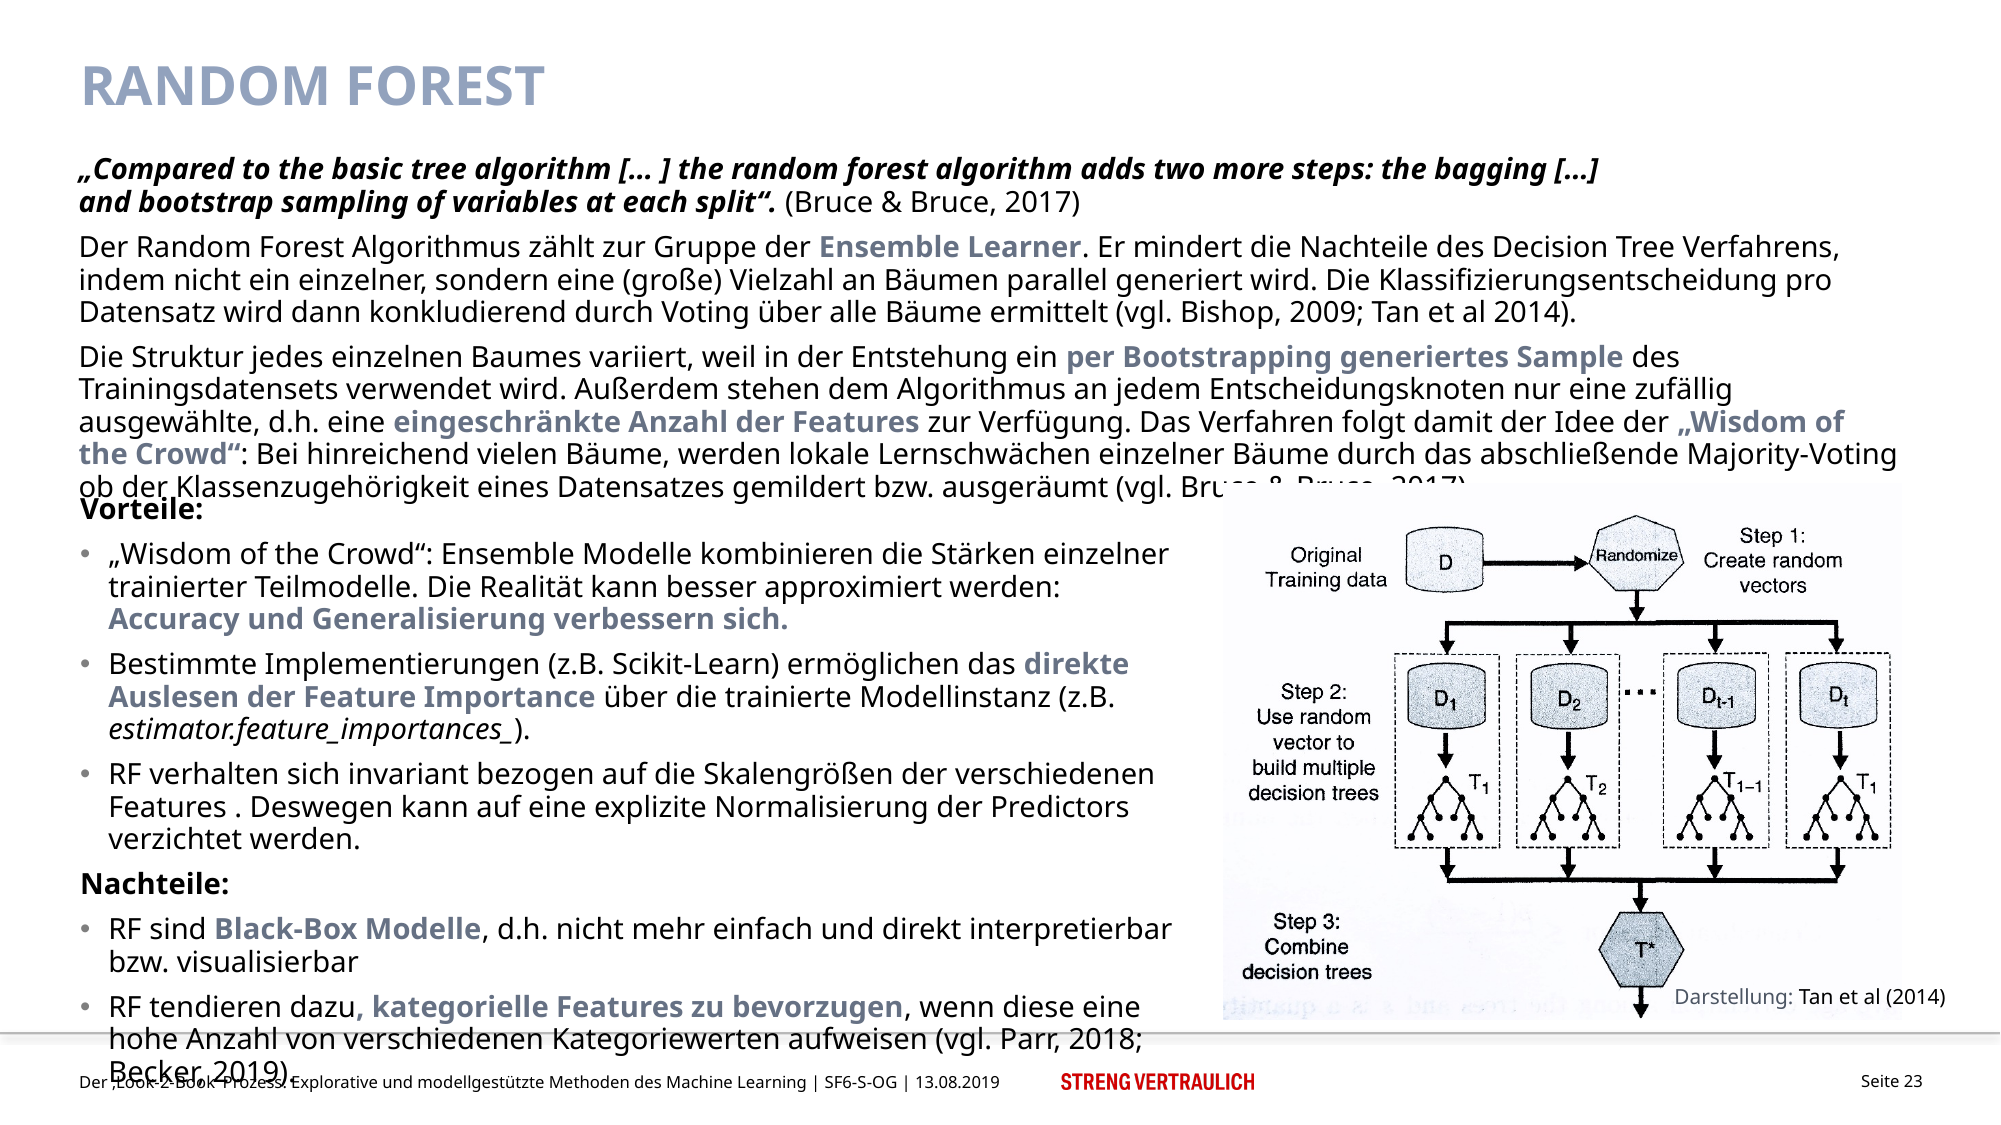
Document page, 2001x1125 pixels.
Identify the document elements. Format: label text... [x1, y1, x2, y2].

title Random Forest [80, 56, 1922, 172]
text_box Darstellung: Tan et al (2014) [1907, 976, 1966, 1016]
text_box Vorteile: „Wisdom of the Crowd“: Ensemble Modelle kombinieren die Stärken einzelner trainierter Teilmodelle. Die Realität kann besser approximiert werden: Accuracy und Generalisierung verbessern sich. Bestimmte Implementierungen (z.B. Scikit-Learn) ermöglichen das direkte Auslesen der Feature Importance über die trainierte Modellinstanz (z.B. estimator.feature_importances_). RF verhalten sich invariant bezogen auf die Skalengrößen der verschiedenen Features . Deswegen kann auf eine explizite Normalisierung der Predictors verzichtet werden. Nachteile: RF sind Black-Box Modelle, d.h. nicht mehr einfach und direkt interpretierbar bzw. visualisierbar RF tendieren dazu, kategorielle Features zu bevorzugen, wenn diese eine hohe Anzahl von verschiedenen Kategoriewerten aufweisen (vgl. Parr, 2018; Becker, 2019). [80, 493, 1207, 1005]
picture [1222, 483, 1902, 1020]
list „Compared to the basic tree algorithm [… ] the random forest algorithm adds two more steps: the bagging […] and bootstrap sampling of variables at each split“. (Bruce & Bruce, 2017) Der Random Forest Algorithmus zählt zur Gruppe der Ensemble Learner. Er mindert die Nachteile des Decision Tree Verfahrens, indem nicht ein einzelner, sondern eine (große) Vielzahl an Bäumen parallel generiert wird. Die Klassifizierungsentscheidung pro Datensatz wird dann konkludierend durch Voting über alle Bäume ermittelt (vgl. Bishop, 2009; Tan et al 2014). Die Struktur jedes einzelnen Baumes variiert, weil in der Entstehung ein per Bootstrapping generiertes Sample des Trainingsdatensets verwendet wird. Außerdem stehen dem Algorithmus an jedem Entscheidungsknoten nur eine zufällig ausgewählte, d.h. eine eingeschränkte Anzahl der Features zur Verfügung. Das Verfahren folgt damit der Idee der „Wisdom of the Crowd“: Bei hinreichend vielen Bäume, werden lokale Lernschwächen einzelner Bäume durch das abschließende Majority-Voting ob der Klassenzugehörigkeit eines Datensatzes gemildert bzw. ausgeräumt (vgl. Bruce & Bruce, 2017). [78, 154, 1900, 494]
picture [1061, 1073, 1254, 1090]
